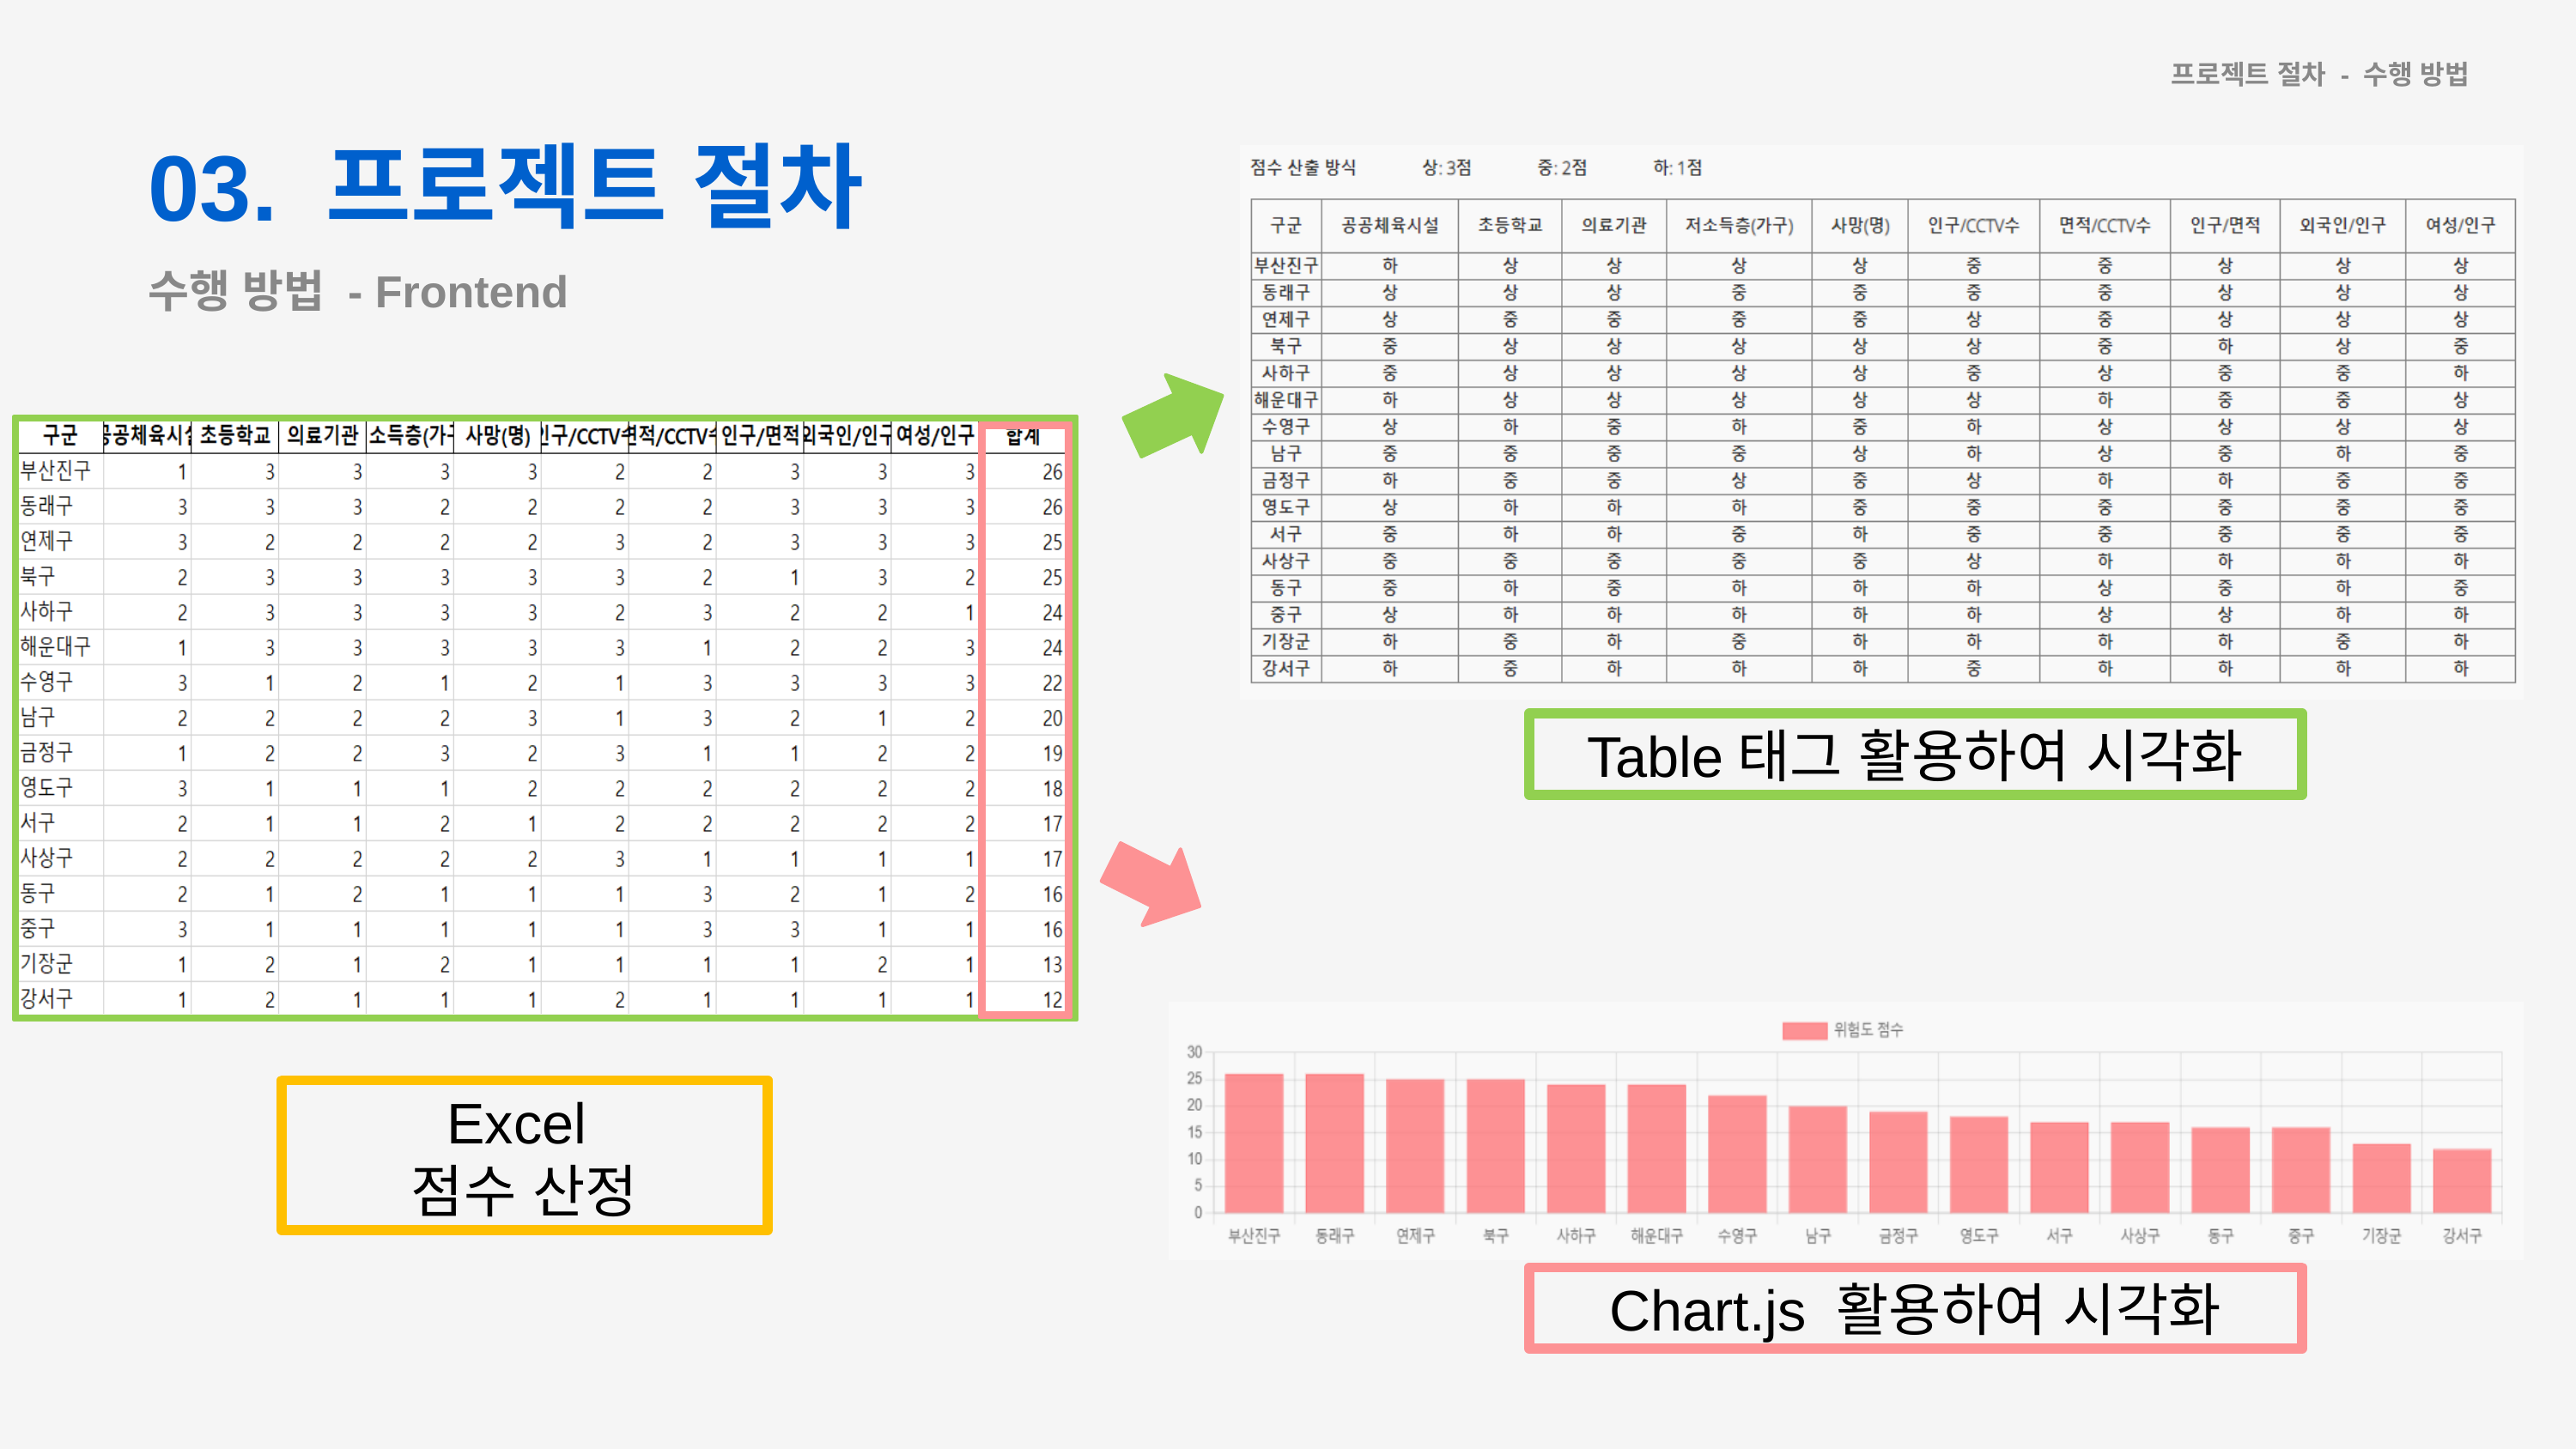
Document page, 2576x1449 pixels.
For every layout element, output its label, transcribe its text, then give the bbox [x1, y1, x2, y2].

text_box 수행 방법 - Frontend [135, 256, 1024, 324]
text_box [14, 415, 1078, 1233]
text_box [1105, 841, 2524, 1350]
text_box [1127, 145, 2524, 797]
text_box 03. 프로젝트 절차 [135, 121, 1036, 246]
text_box 프로젝트 절차 - 수행 방법 [1996, 52, 2483, 97]
